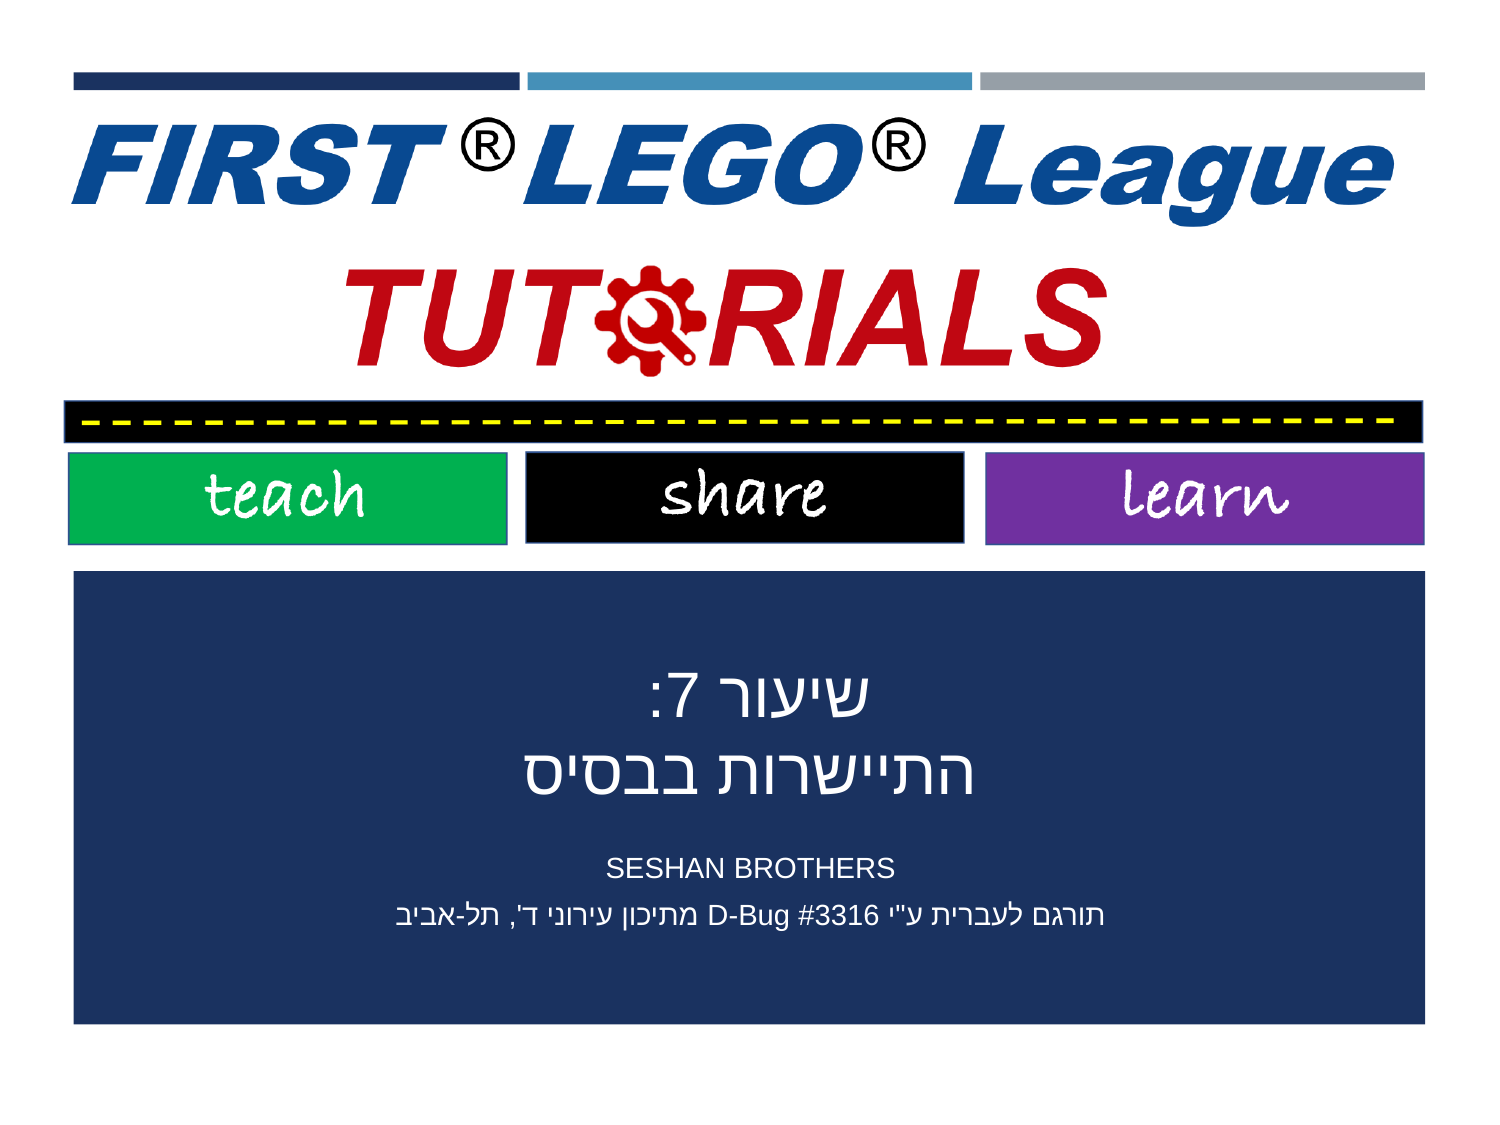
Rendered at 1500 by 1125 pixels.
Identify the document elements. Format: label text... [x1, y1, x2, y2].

subtitle SESHAN BROTHERS תורגם לעברית ע"י D-Bug #3316 מתיכון עירוני ד', תל-אביב [95, 849, 1406, 946]
title שיעור 7: התיישרות בבסיס [95, 645, 1406, 816]
picture [54, 92, 1448, 571]
